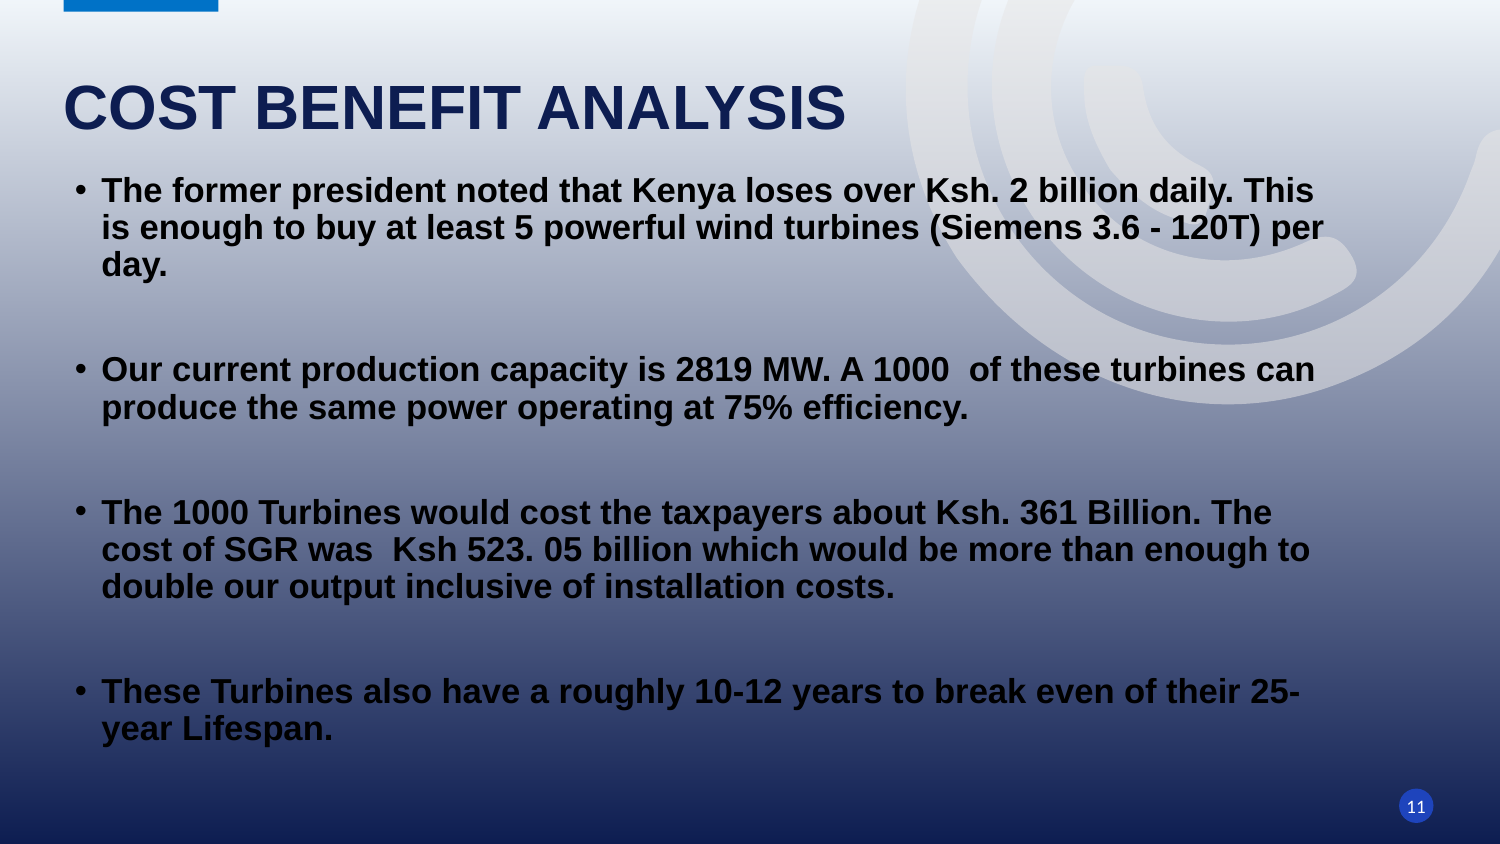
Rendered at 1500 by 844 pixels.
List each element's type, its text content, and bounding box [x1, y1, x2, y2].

list The former president noted that Kenya loses over Ksh. 2 billion daily. This is enough to buy at least 5 powerful wind turbines (Siemens 3.6 - 120T) per day. Our current production capacity is 2819 MW. A 1000 of these turbines can produce the same power operating at 75% efficiency. The 1000 Turbines would cost the taxpayers about Ksh. 361 Billion. The cost of SGR was Ksh 523. 05 billion which would be more than enough to double our output inclusive of installation costs. These Turbines also have a roughly 10-12 years to break even of their 25-year Lifespan. [63, 167, 1362, 760]
title COST BENEFIT ANALYSIS [63, 30, 1436, 144]
slide_number ‹#› [1398, 794, 1435, 818]
